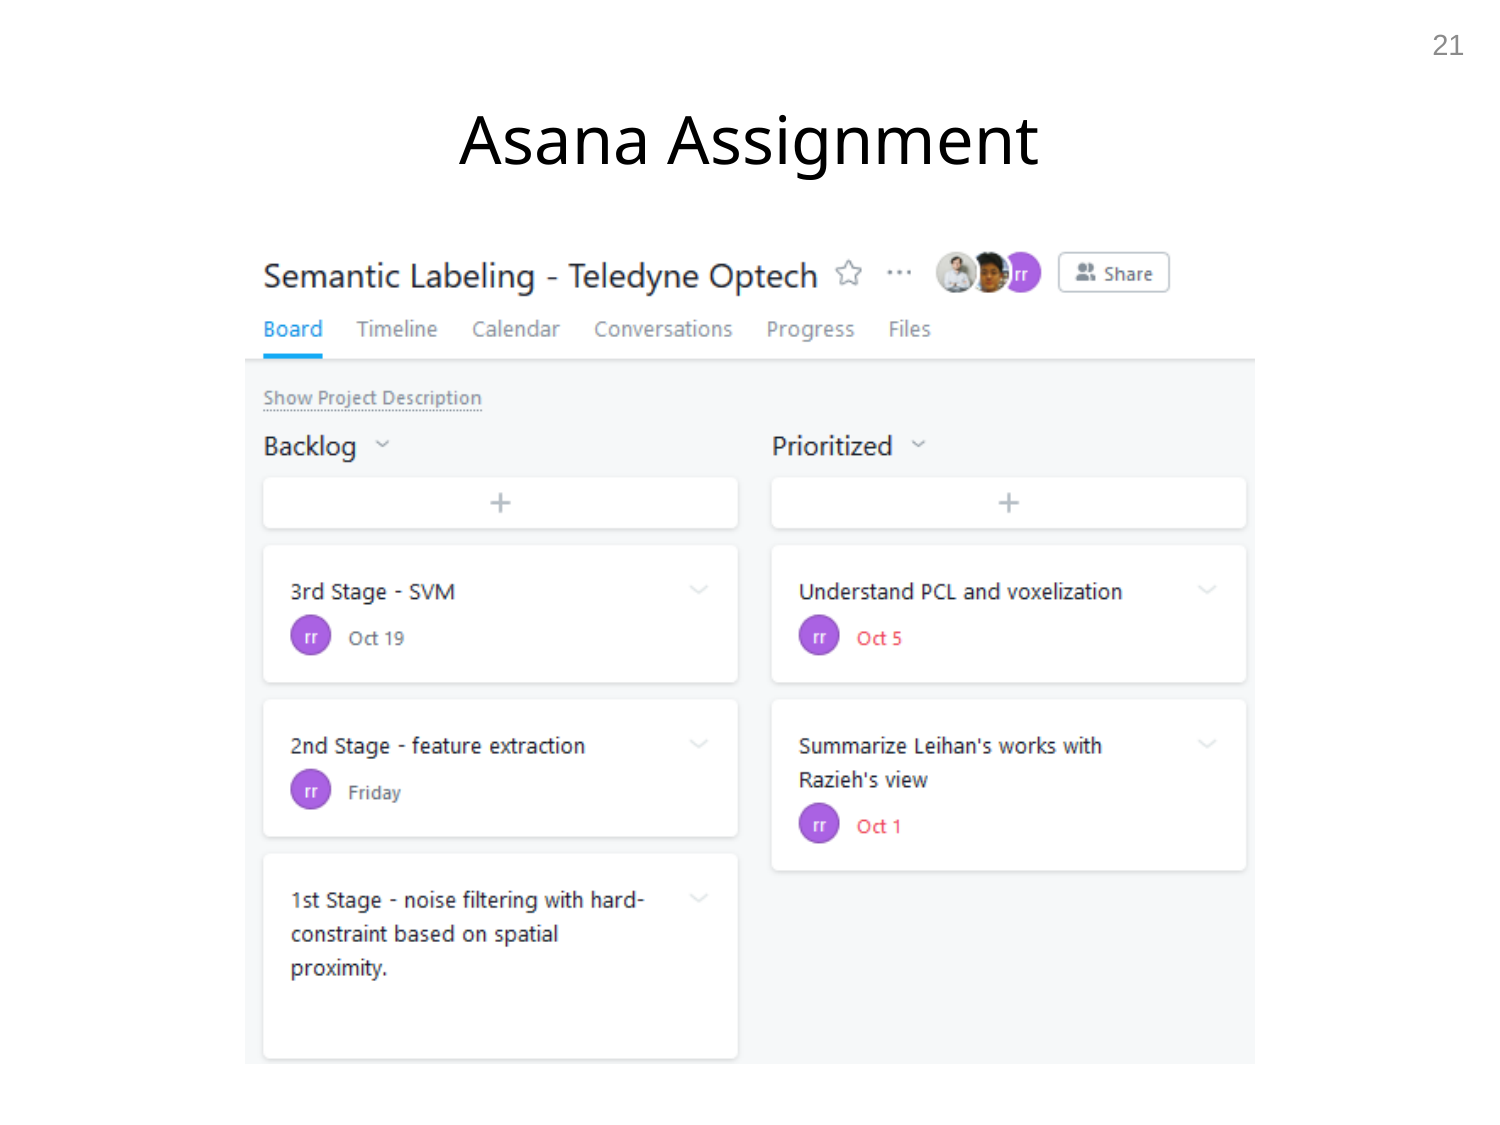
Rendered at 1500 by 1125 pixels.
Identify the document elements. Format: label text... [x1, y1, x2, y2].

slide_number 21 [1142, 14, 1480, 75]
picture [245, 237, 1255, 1064]
title Asana Assignment [103, 92, 1397, 193]
